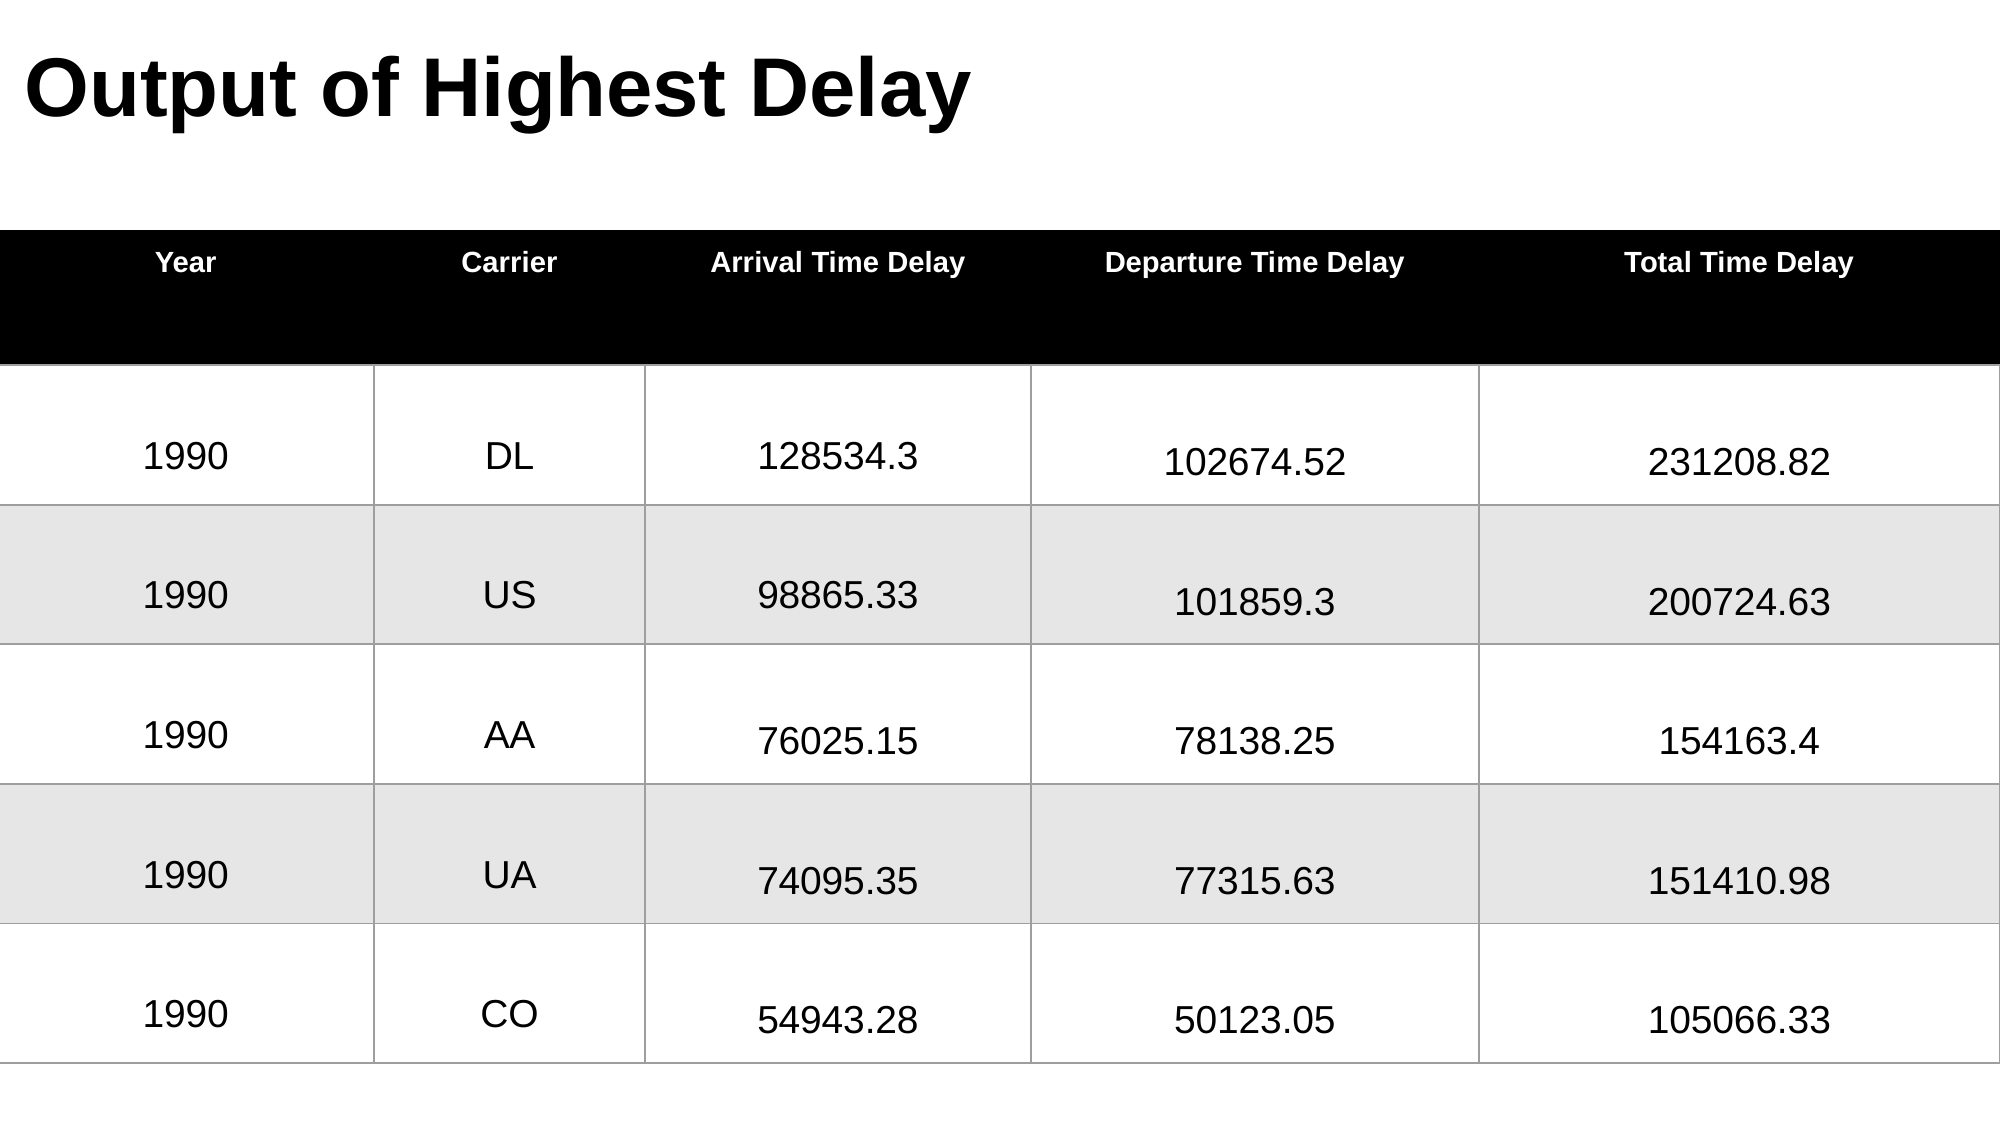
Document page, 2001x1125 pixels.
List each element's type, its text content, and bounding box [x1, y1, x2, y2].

table_header Year [0, 232, 373, 364]
table_cell 76025.15 [646, 645, 1030, 783]
table_header Total Time Delay [1479, 232, 1999, 364]
table_cell UA [375, 785, 644, 923]
table_header Carrier [375, 232, 644, 364]
table_cell 98865.33 [646, 506, 1030, 643]
table_cell 77315.63 [1032, 785, 1478, 923]
table_cell 101859.3 [1032, 506, 1478, 643]
table_cell 151410.98 [1480, 785, 1999, 923]
table_cell 54943.28 [646, 924, 1030, 1062]
table_cell 1990 [0, 366, 373, 504]
table_cell 1990 [0, 924, 373, 1062]
table_cell 200724.63 [1480, 506, 1999, 643]
table_cell 1990 [0, 645, 373, 783]
table_cell DL [375, 366, 644, 504]
table_cell US [375, 506, 644, 643]
table_cell 74095.35 [646, 785, 1030, 923]
text_box [191, 275, 199, 306]
table_cell CO [375, 924, 644, 1062]
table_cell 154163.4 [1480, 645, 1999, 783]
table_cell 231208.82 [1480, 366, 1999, 504]
table_cell 1990 [0, 506, 373, 643]
table_header Arrival Time Delay [646, 232, 1030, 364]
table_cell AA [375, 645, 644, 783]
table_cell 50123.05 [1032, 924, 1478, 1062]
table_cell 1990 [0, 785, 373, 923]
table_header Departure Time Delay [1032, 232, 1478, 364]
title Output of Highest Delay [16, 0, 1429, 142]
table_cell 78138.25 [1032, 645, 1478, 783]
table_cell 102674.52 [1032, 366, 1478, 504]
table_cell 105066.33 [1480, 924, 1999, 1062]
table_cell 128534.3 [646, 366, 1030, 504]
